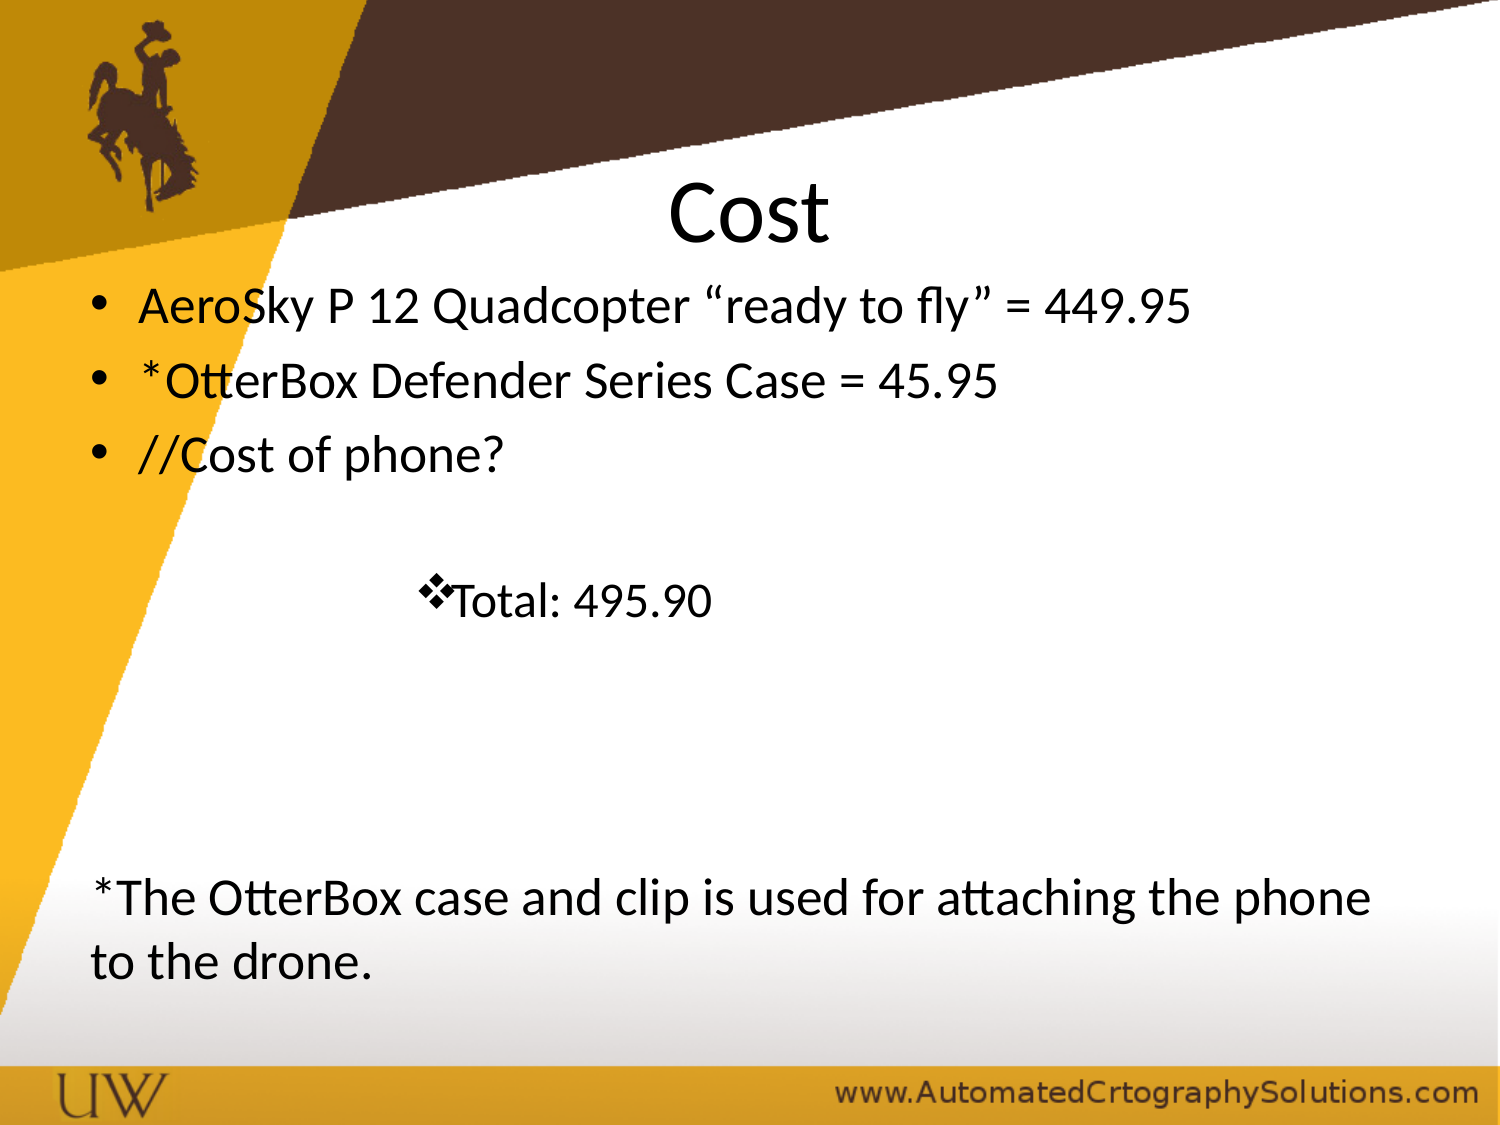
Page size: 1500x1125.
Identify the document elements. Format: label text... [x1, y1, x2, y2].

list AeroSky P 12 Quadcopter “ready to fly” = 449.95 *OtterBox Defender Series Case = 45.95 //Cost of phone? Total: 495.90 *The OtterBox case and clip is used for attaching the phone to the drone. [75, 262, 1425, 1005]
picture [0, 0, 1500, 1125]
title Cost [75, 112, 1425, 262]
